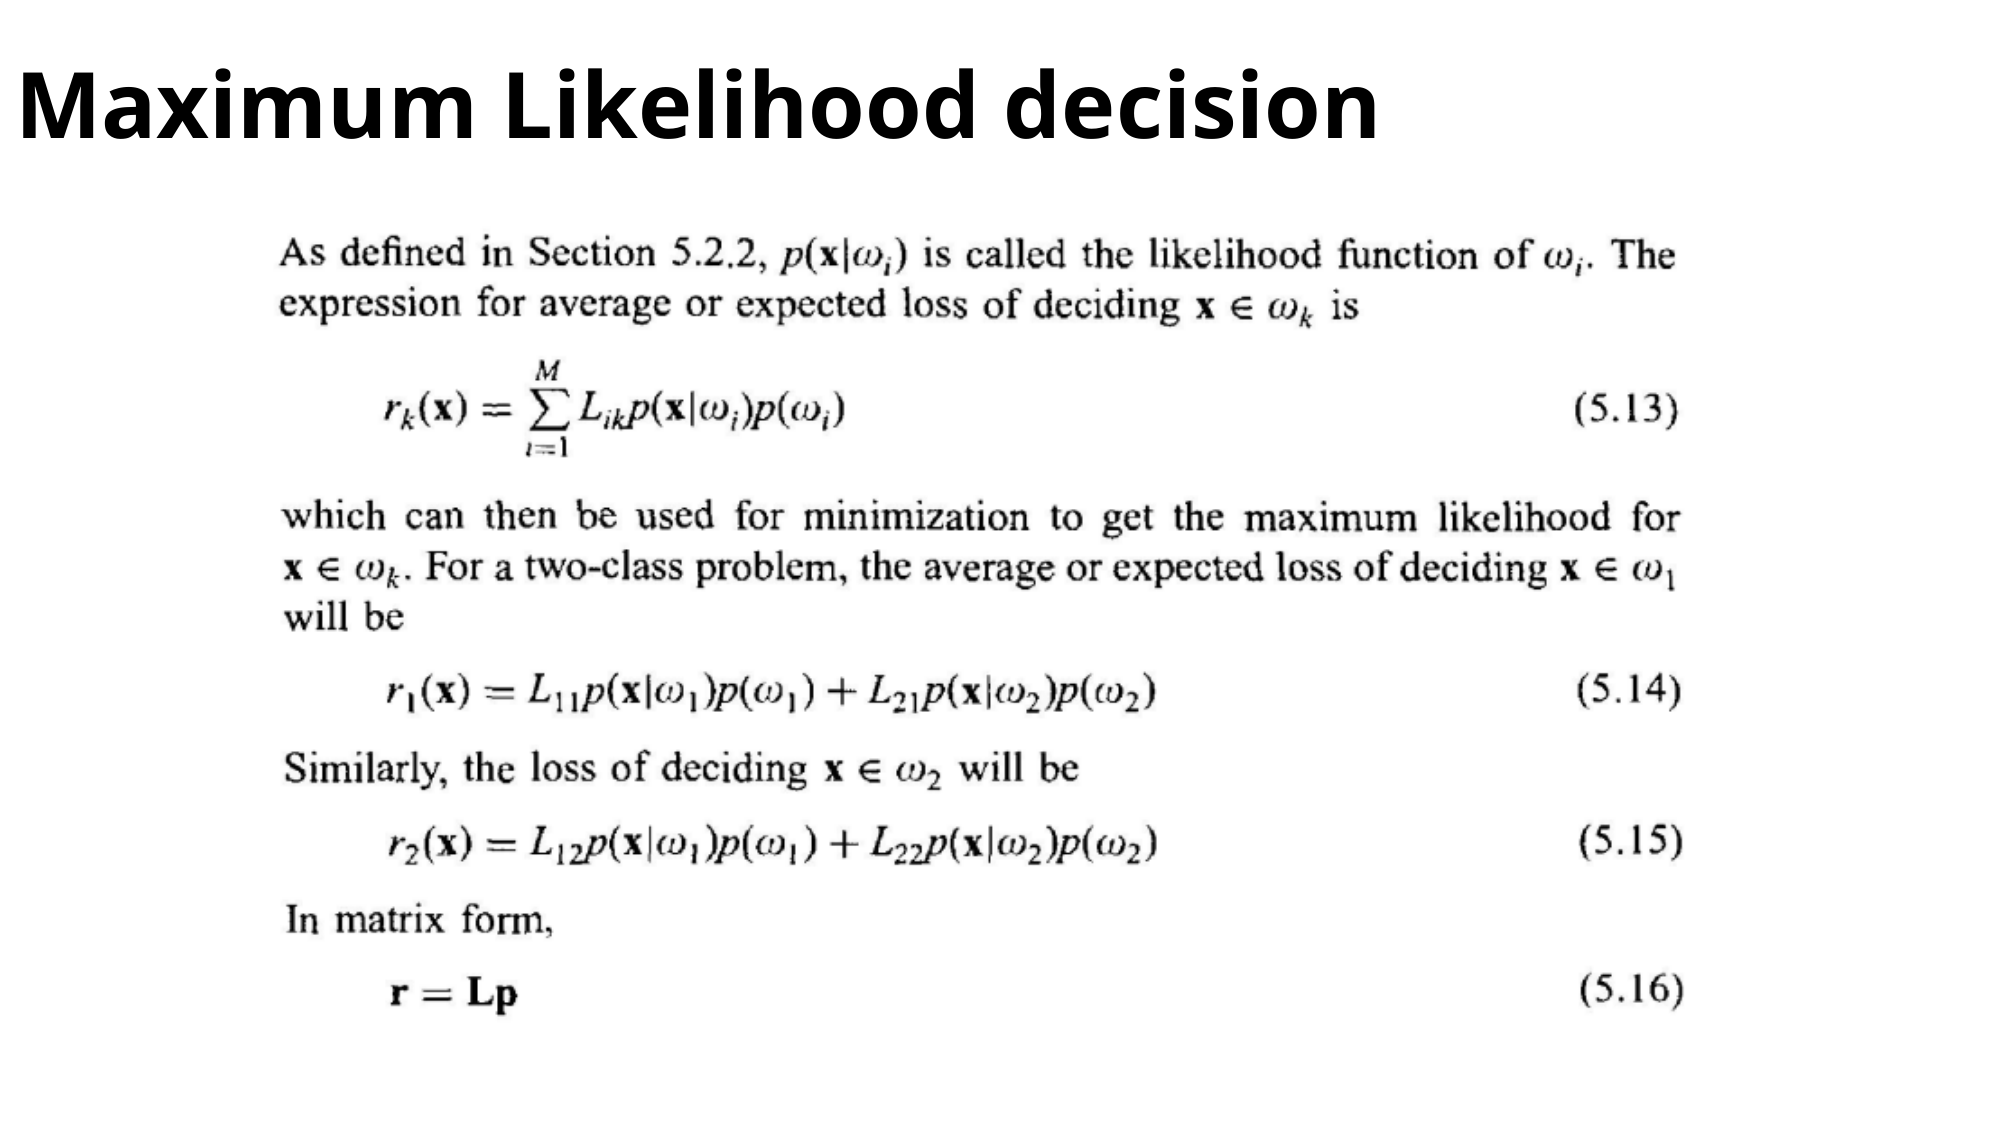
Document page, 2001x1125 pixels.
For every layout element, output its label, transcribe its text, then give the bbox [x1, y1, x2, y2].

title Maximum Likelihood decision [0, 0, 1725, 218]
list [236, 217, 1760, 1029]
